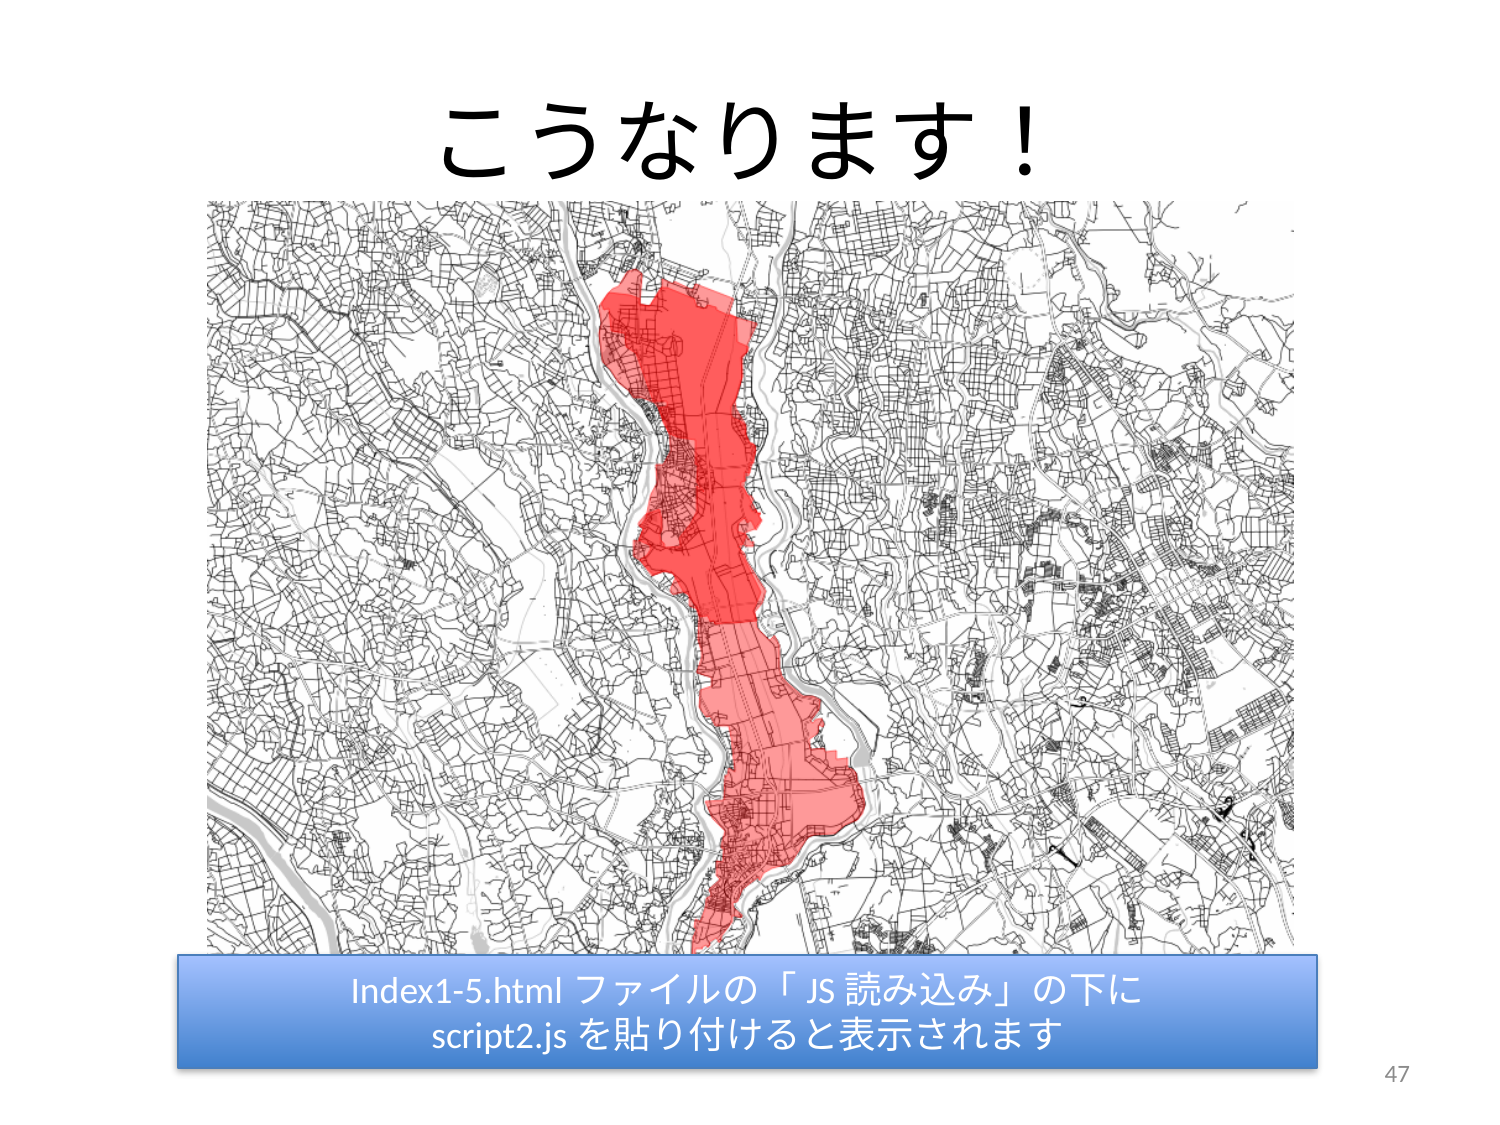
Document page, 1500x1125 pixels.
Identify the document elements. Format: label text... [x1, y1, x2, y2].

picture [206, 201, 1294, 1012]
text_box Index1-5.htmlファイルの「JS読み込み」の下に script2.jsを貼り付けると表示されます [177, 954, 1318, 1069]
title こうなります！ [75, 45, 1425, 233]
slide_number 47 [1074, 1042, 1425, 1103]
